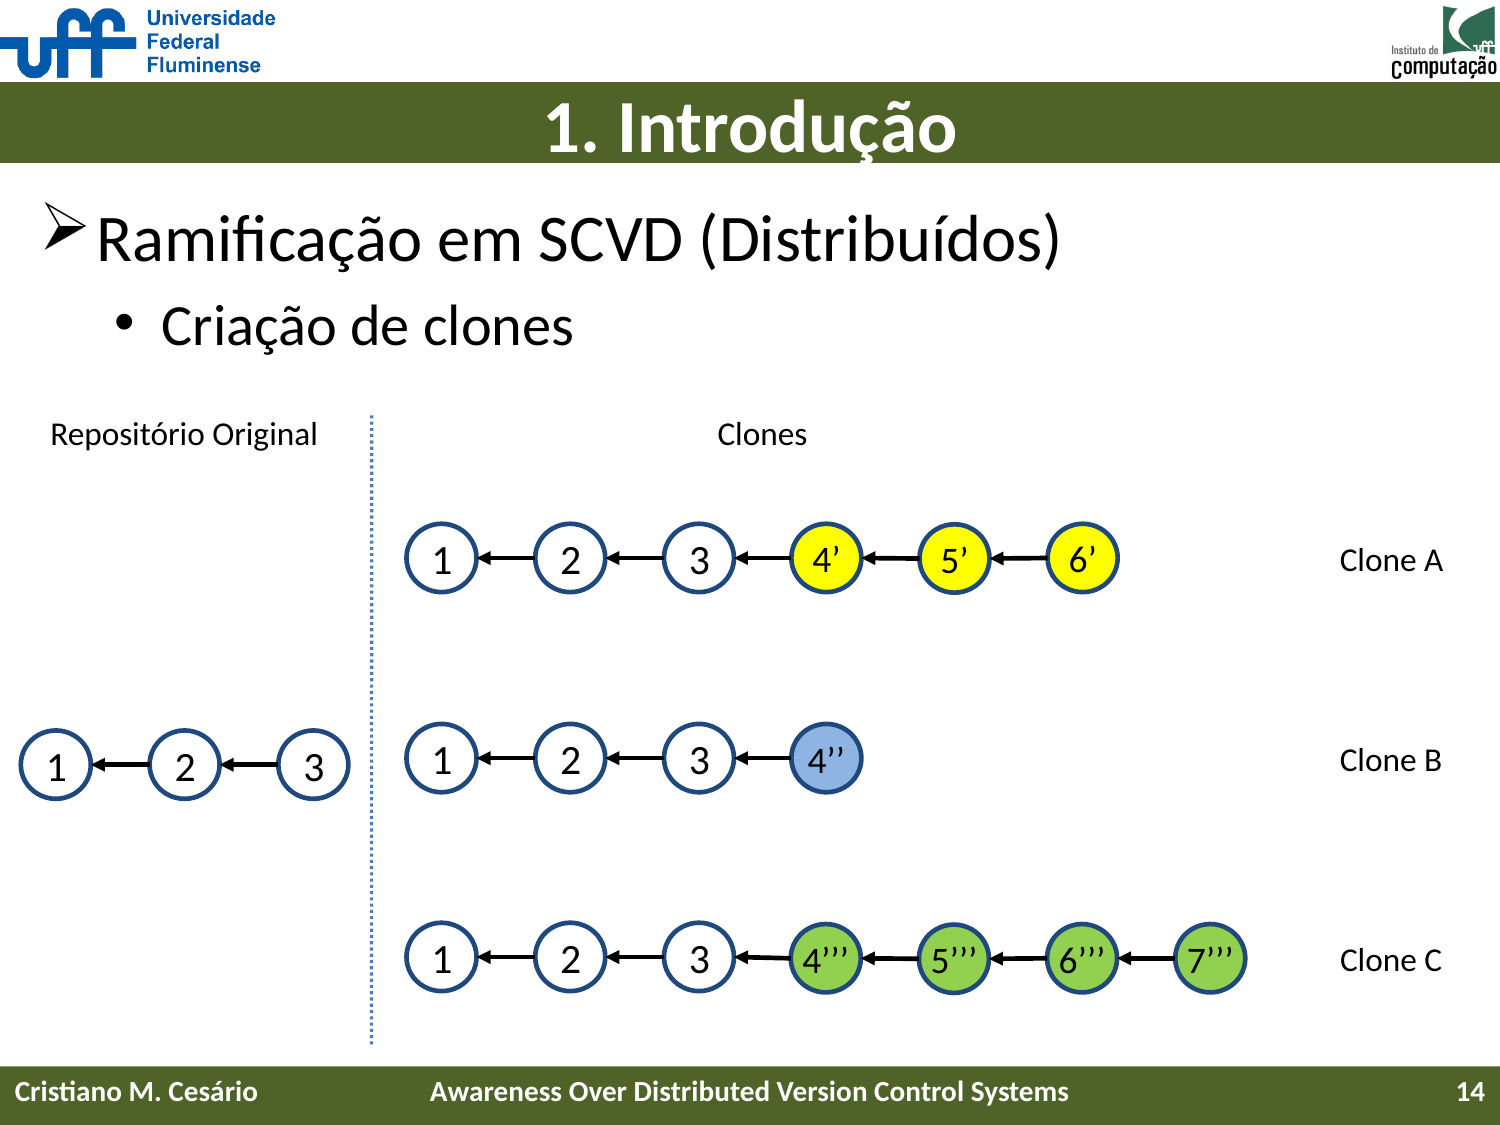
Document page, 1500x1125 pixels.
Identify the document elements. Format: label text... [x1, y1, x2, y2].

footer Awareness Over Distributed Version Control Systems [362, 1065, 1138, 1125]
list Ramificação em SCVD (Distribuídos) Criação de clones [24, 187, 1475, 388]
title 1. Introdução [0, 82, 1500, 163]
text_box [20, 389, 1480, 1046]
slide_number 14 [1149, 1065, 1500, 1125]
slide_number Cristiano M. Cesário [0, 1065, 350, 1125]
picture [0, 0, 325, 82]
